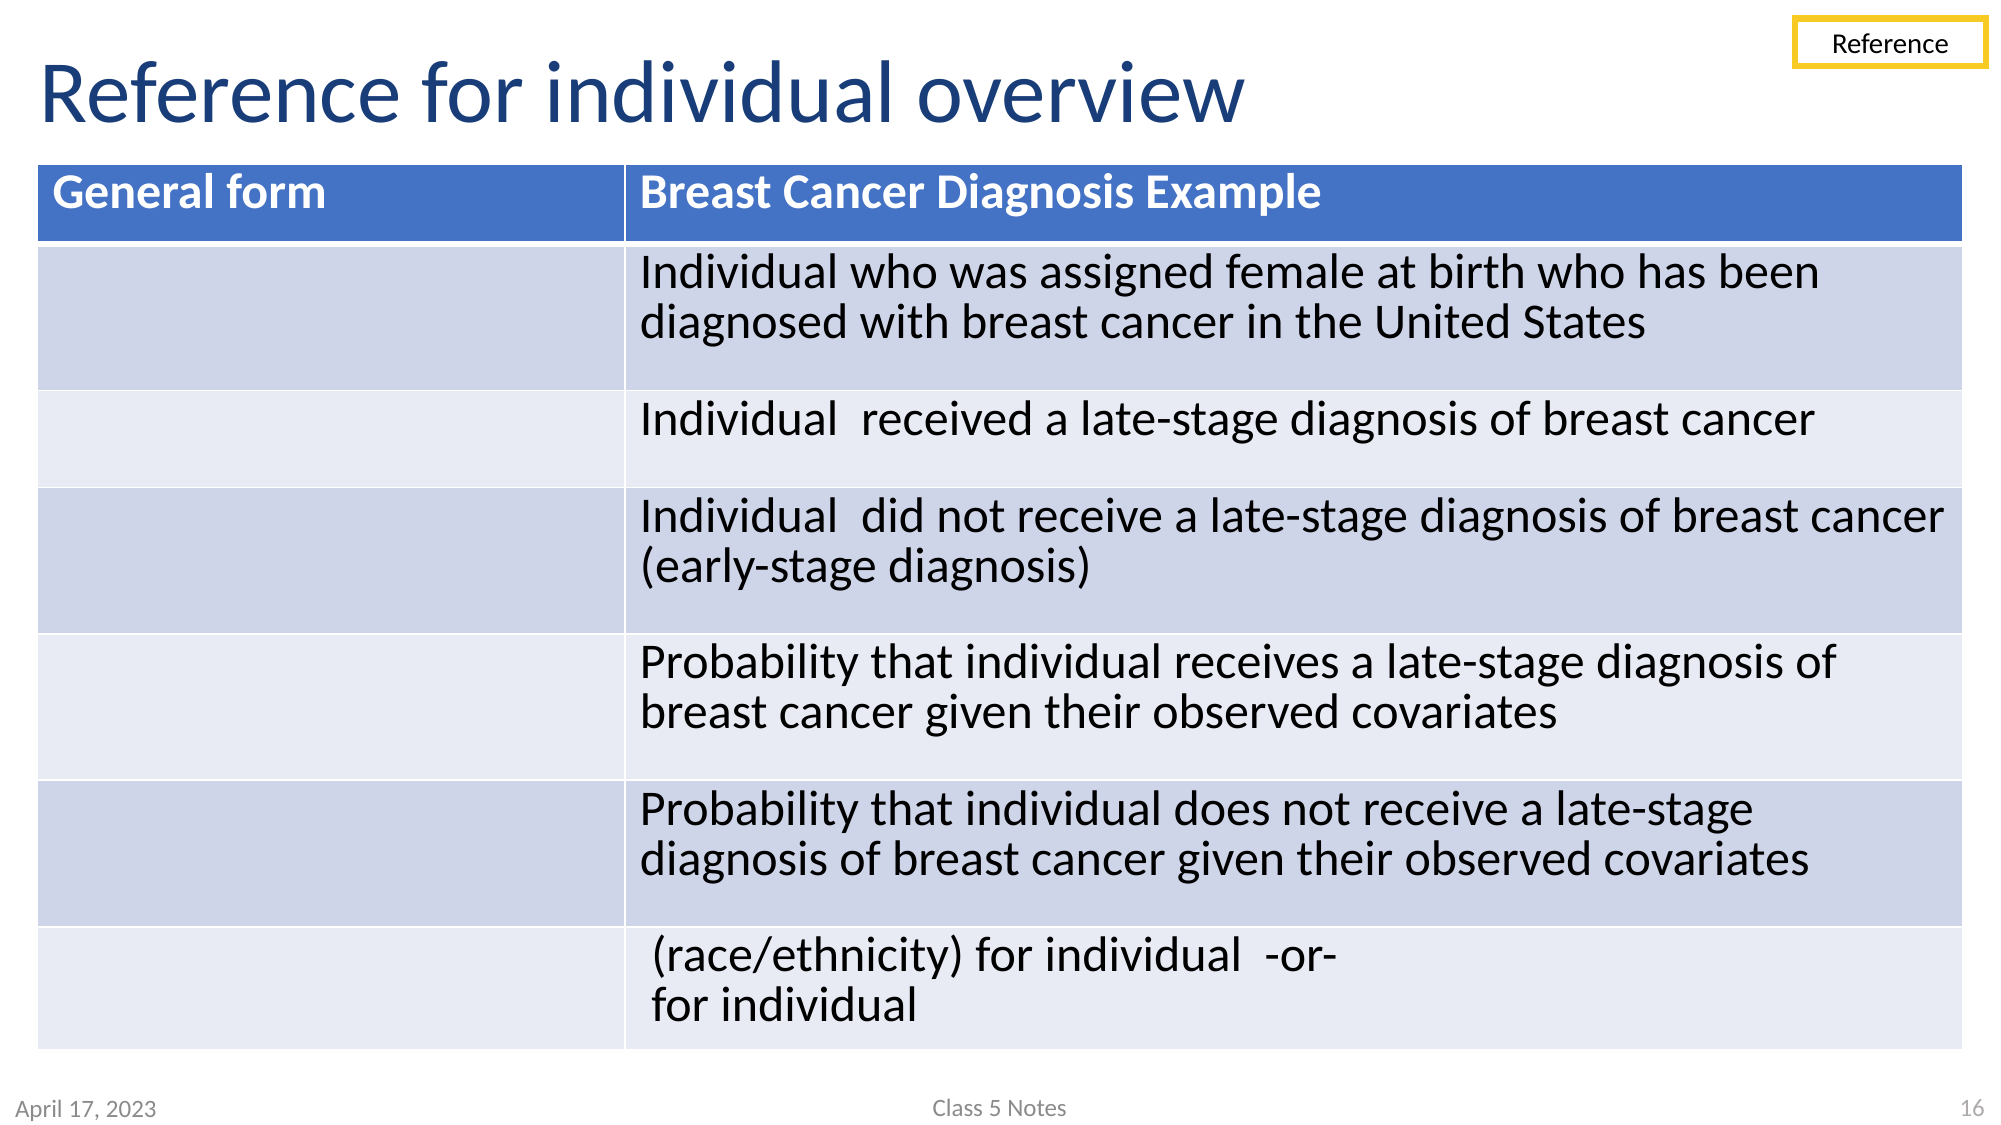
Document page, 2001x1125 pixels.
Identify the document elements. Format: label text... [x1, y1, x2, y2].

footer Class 5 Notes [662, 1087, 1338, 1125]
text_box Reference [1794, 18, 1987, 67]
list [24, 187, 1525, 1075]
title Reference for individual overview [24, 24, 1975, 163]
slide_number 16 [1550, 1087, 2000, 1125]
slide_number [0, 1089, 450, 1125]
